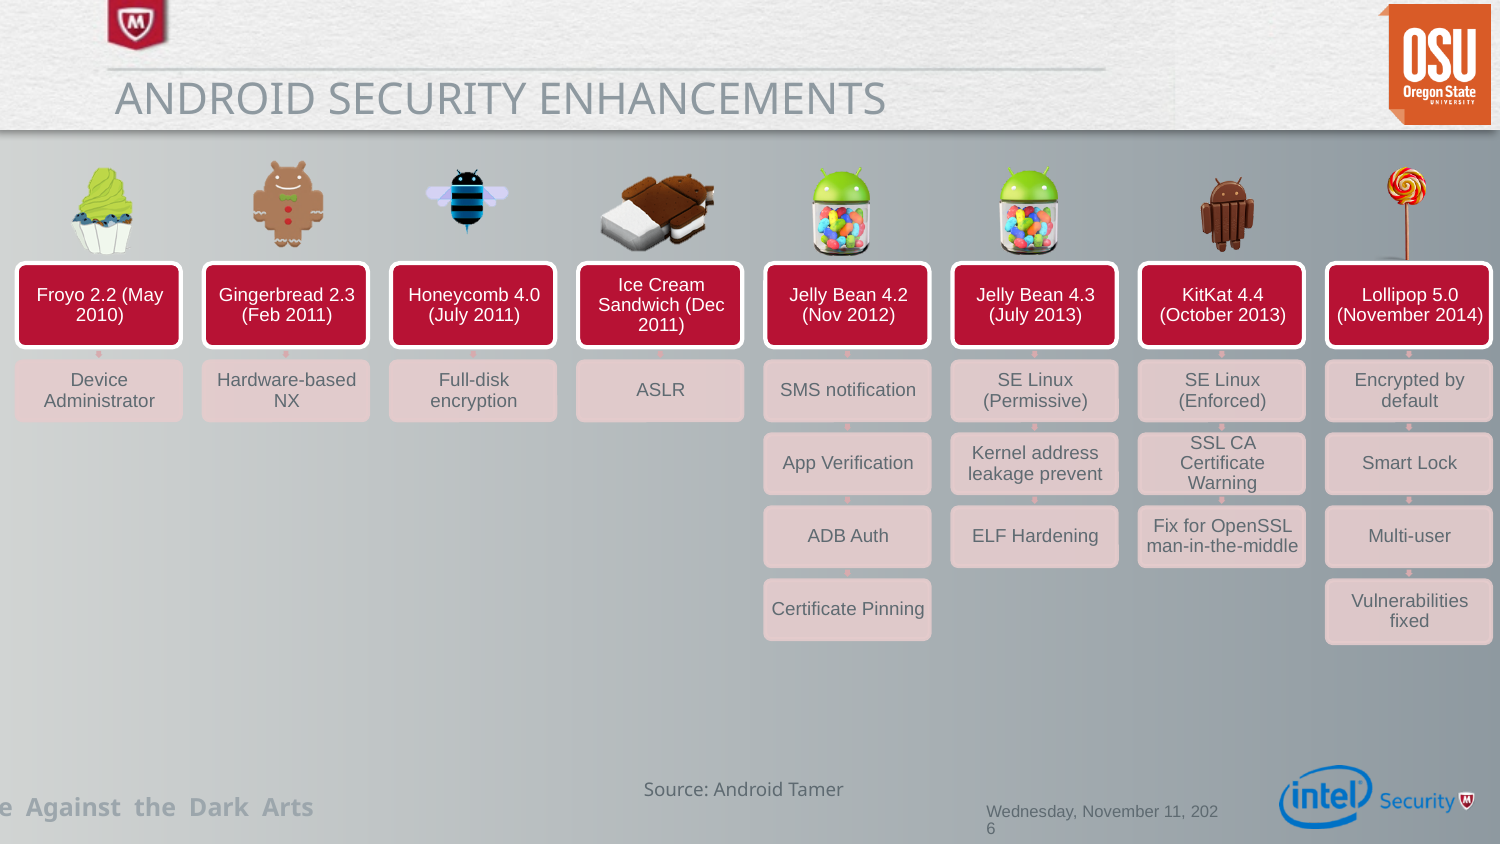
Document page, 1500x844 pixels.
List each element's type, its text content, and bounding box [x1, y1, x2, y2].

picture [599, 167, 716, 261]
picture [424, 167, 511, 268]
picture [35, 154, 143, 280]
picture [812, 167, 870, 256]
text_box Source: Android Tamer [540, 771, 953, 816]
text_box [16, 146, 1492, 760]
picture [249, 159, 327, 249]
picture [1199, 175, 1254, 252]
picture [999, 166, 1058, 255]
picture [1374, 167, 1426, 264]
picture [1279, 765, 1475, 829]
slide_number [974, 795, 1238, 823]
title Android security enhancements [99, 53, 1176, 145]
picture [0, 0, 1500, 130]
